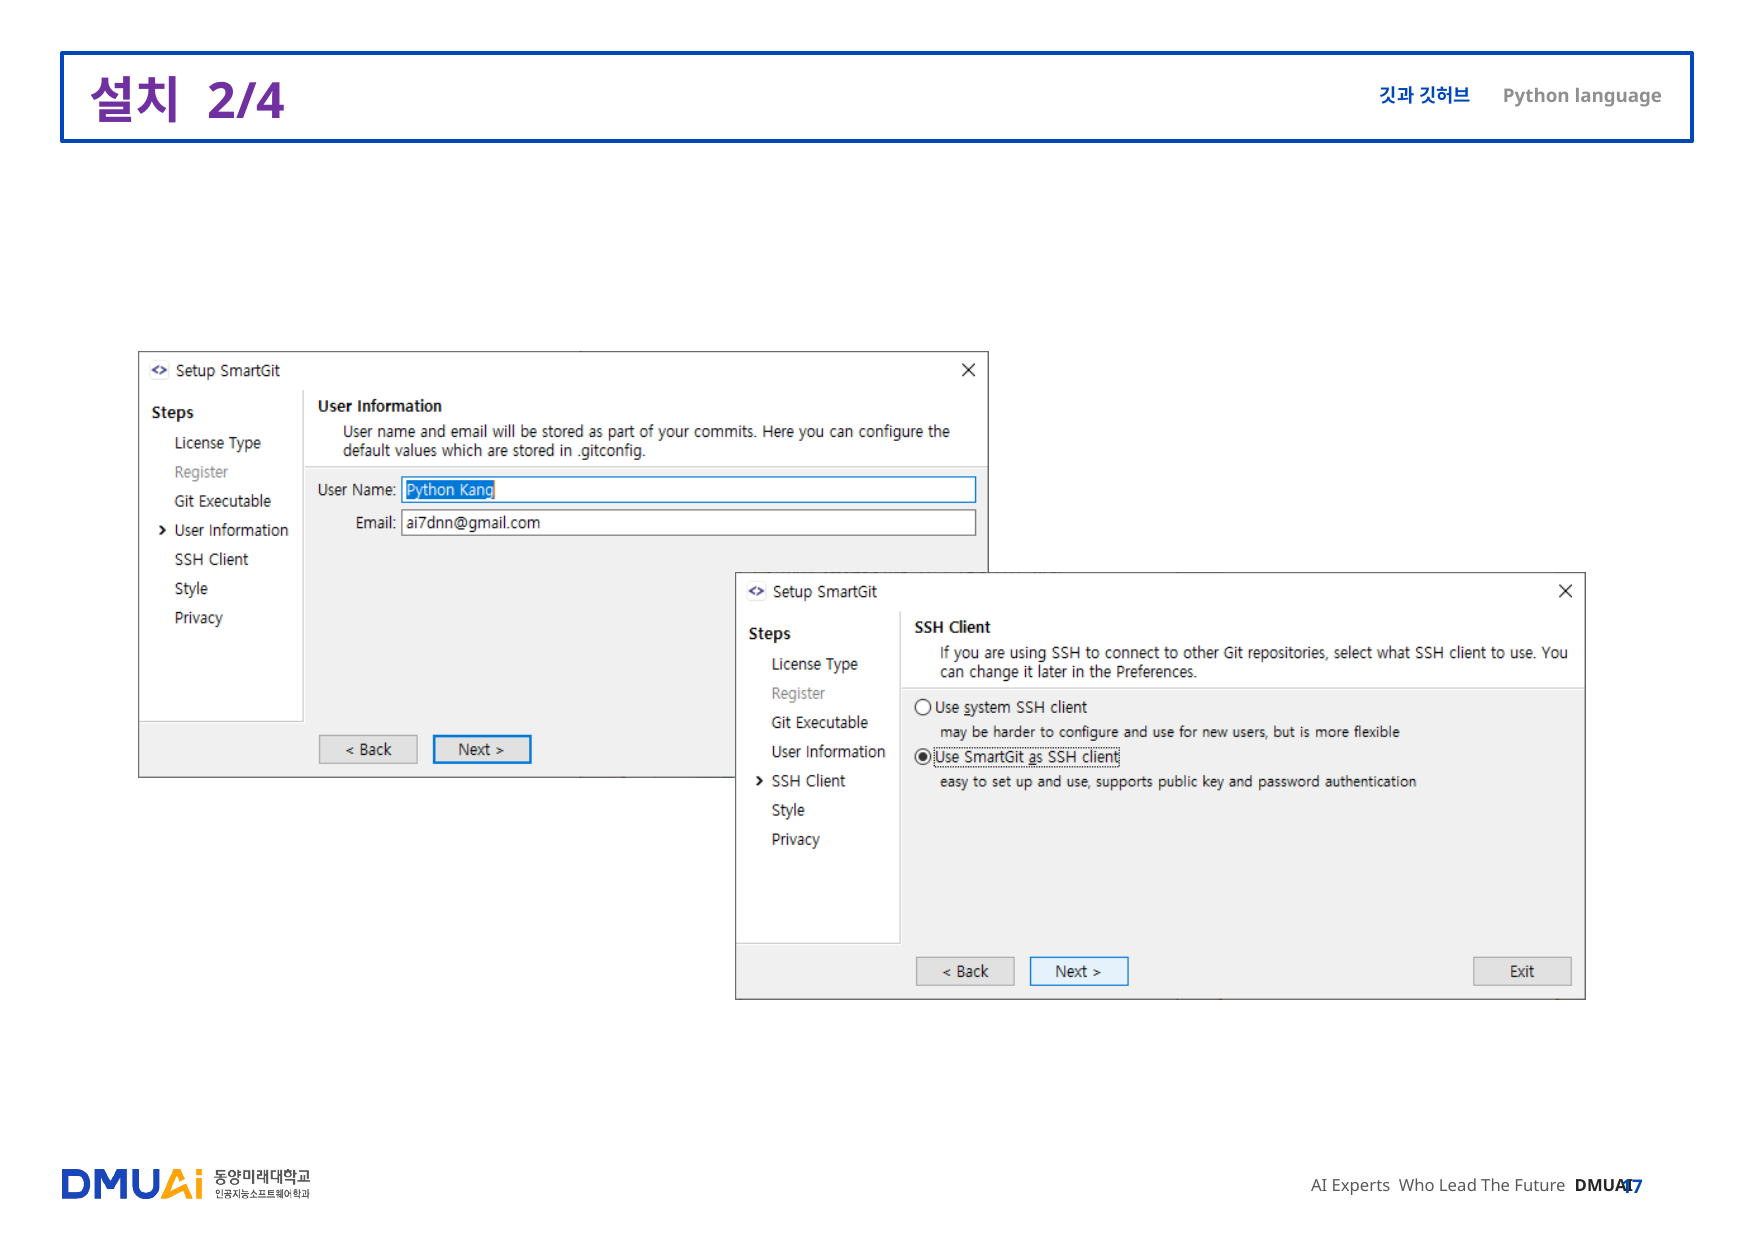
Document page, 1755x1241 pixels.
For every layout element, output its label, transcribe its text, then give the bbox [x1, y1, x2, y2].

picture [62, 1169, 310, 1199]
title 설치 2/4 [72, 69, 1055, 128]
picture [138, 350, 1586, 1000]
